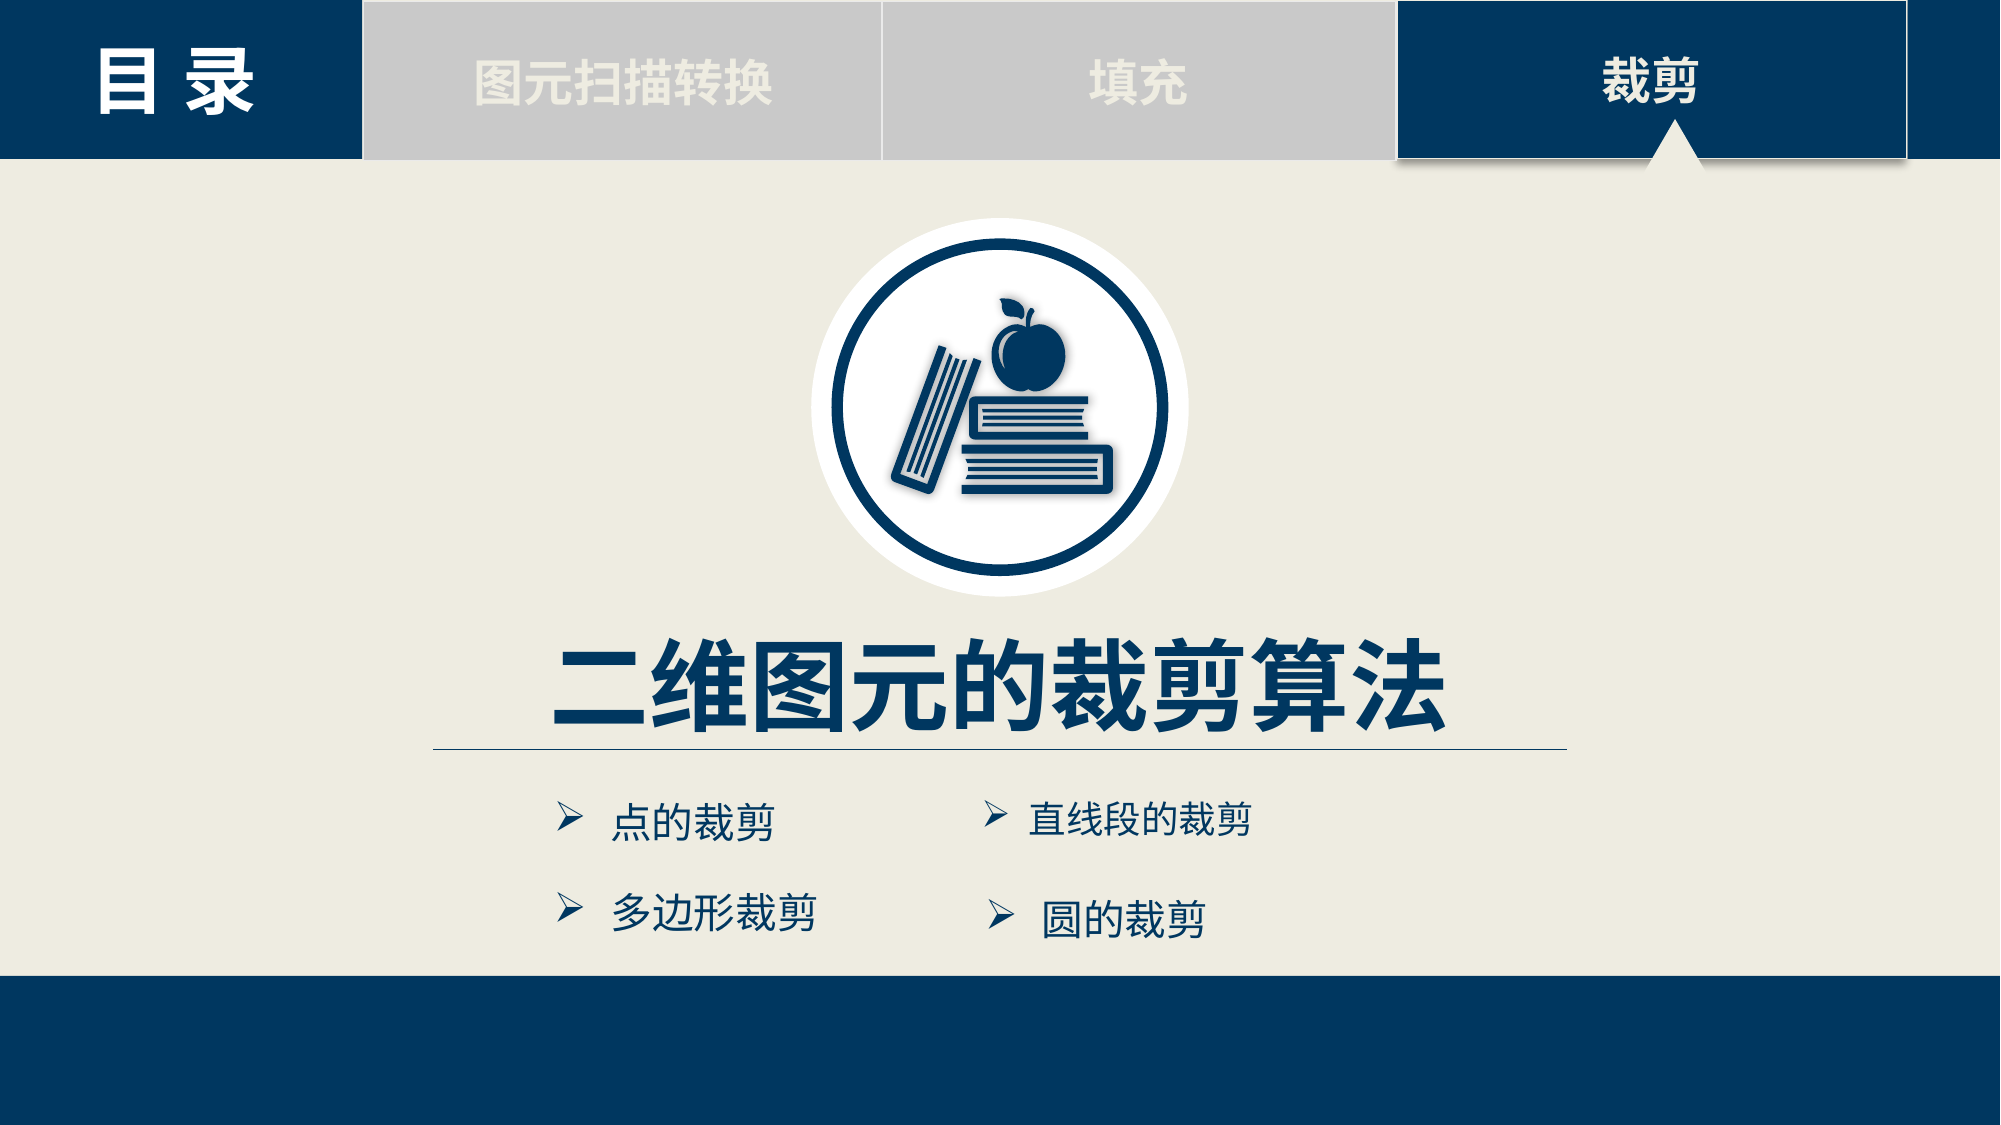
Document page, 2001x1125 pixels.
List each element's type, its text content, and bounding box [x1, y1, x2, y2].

text_box 圆的裁剪 [970, 886, 1435, 952]
text_box 直线段的裁剪 [966, 789, 1284, 849]
text_box 点的裁剪 [539, 789, 818, 854]
text_box [0, 0, 364, 161]
text_box [1629, 118, 1721, 198]
text_box 裁剪 [1397, 0, 1906, 159]
text_box [1906, 0, 2000, 161]
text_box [810, 217, 1189, 597]
text_box 多边形裁剪 [539, 879, 906, 945]
text_box 图元扫描转换 [363, 1, 881, 161]
text_box [0, 974, 2000, 1125]
text_box 填充 [881, 1, 1396, 161]
text_box 目 录 [14, 26, 334, 132]
text_box 二维图元的裁剪算法 [486, 615, 1513, 749]
